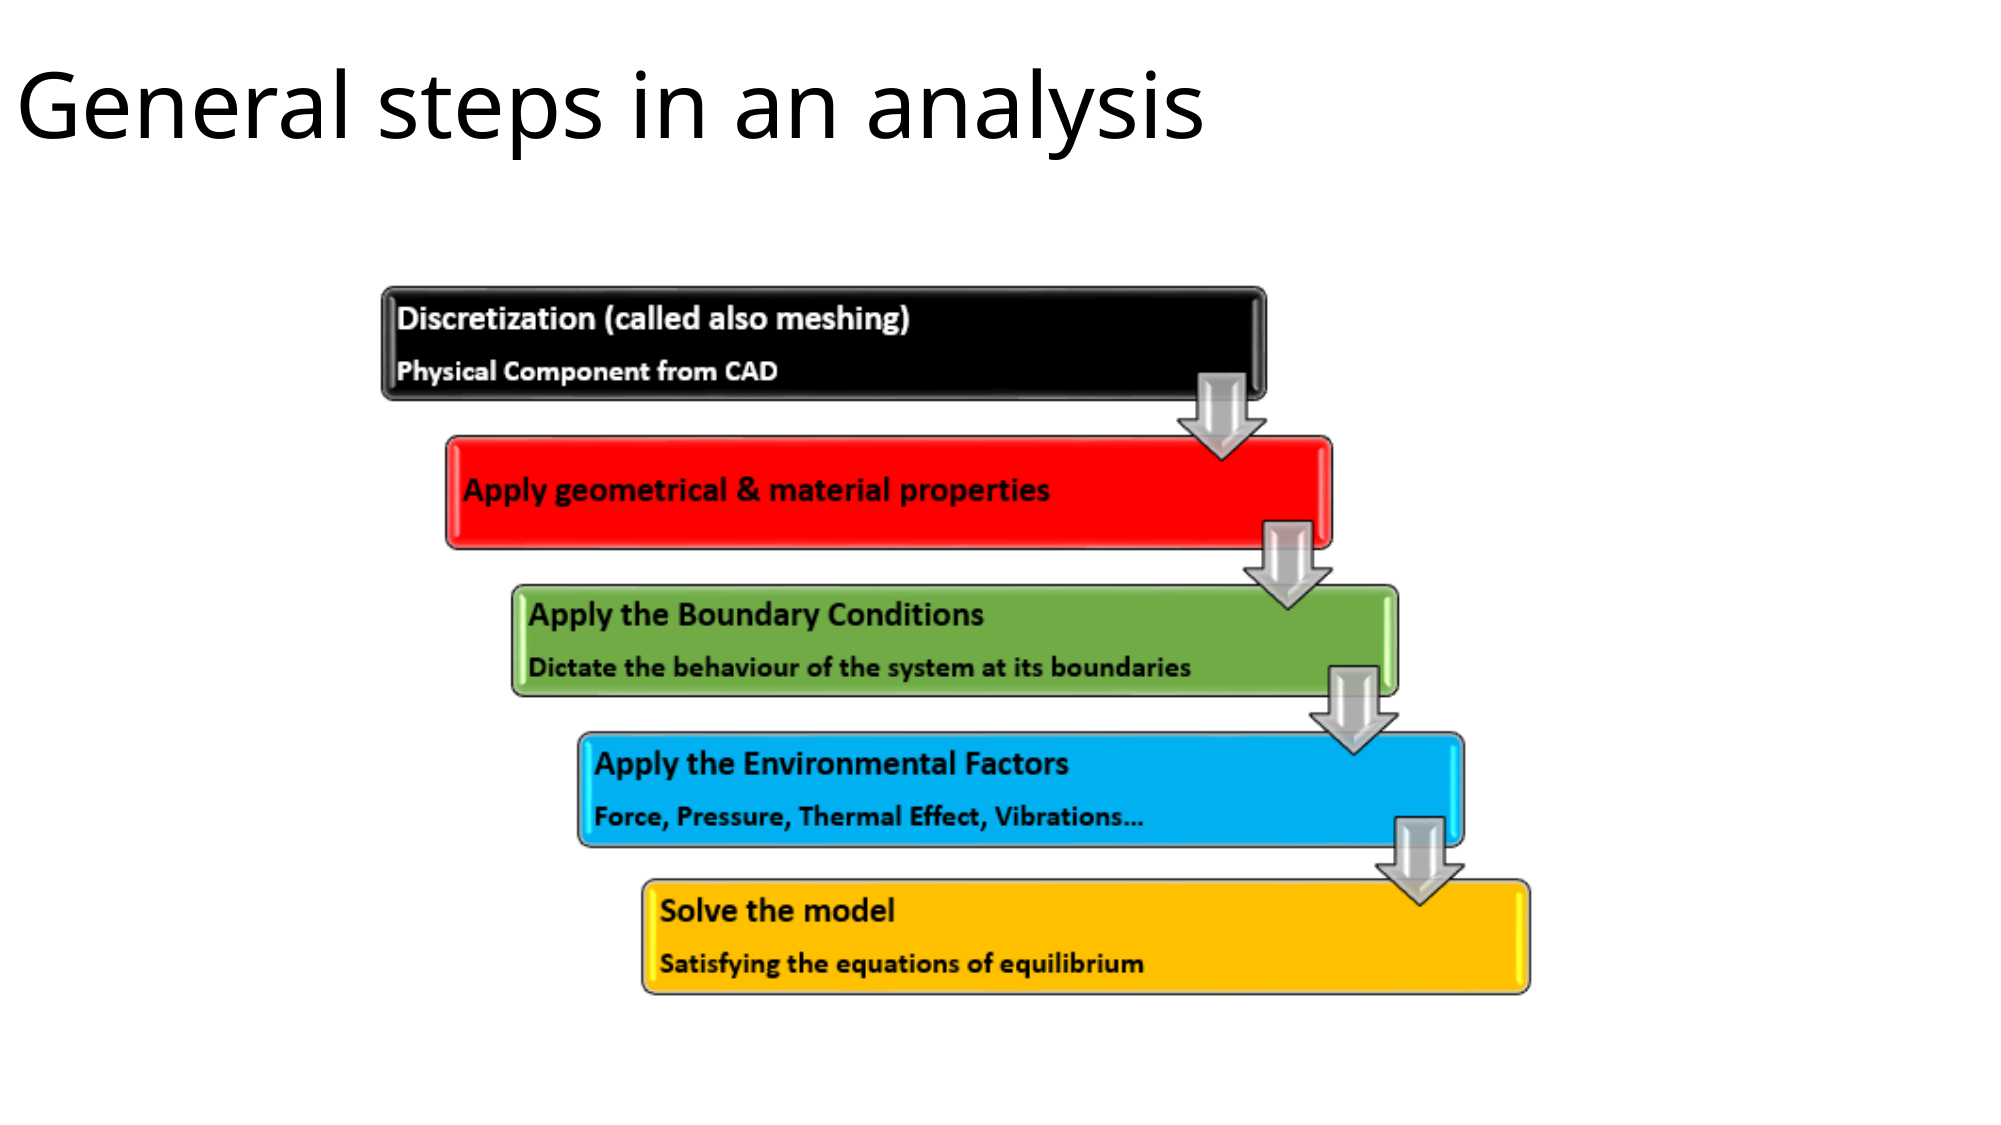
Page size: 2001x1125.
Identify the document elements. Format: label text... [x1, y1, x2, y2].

title General steps in an analysis [0, 0, 1725, 218]
picture [372, 277, 1541, 1007]
